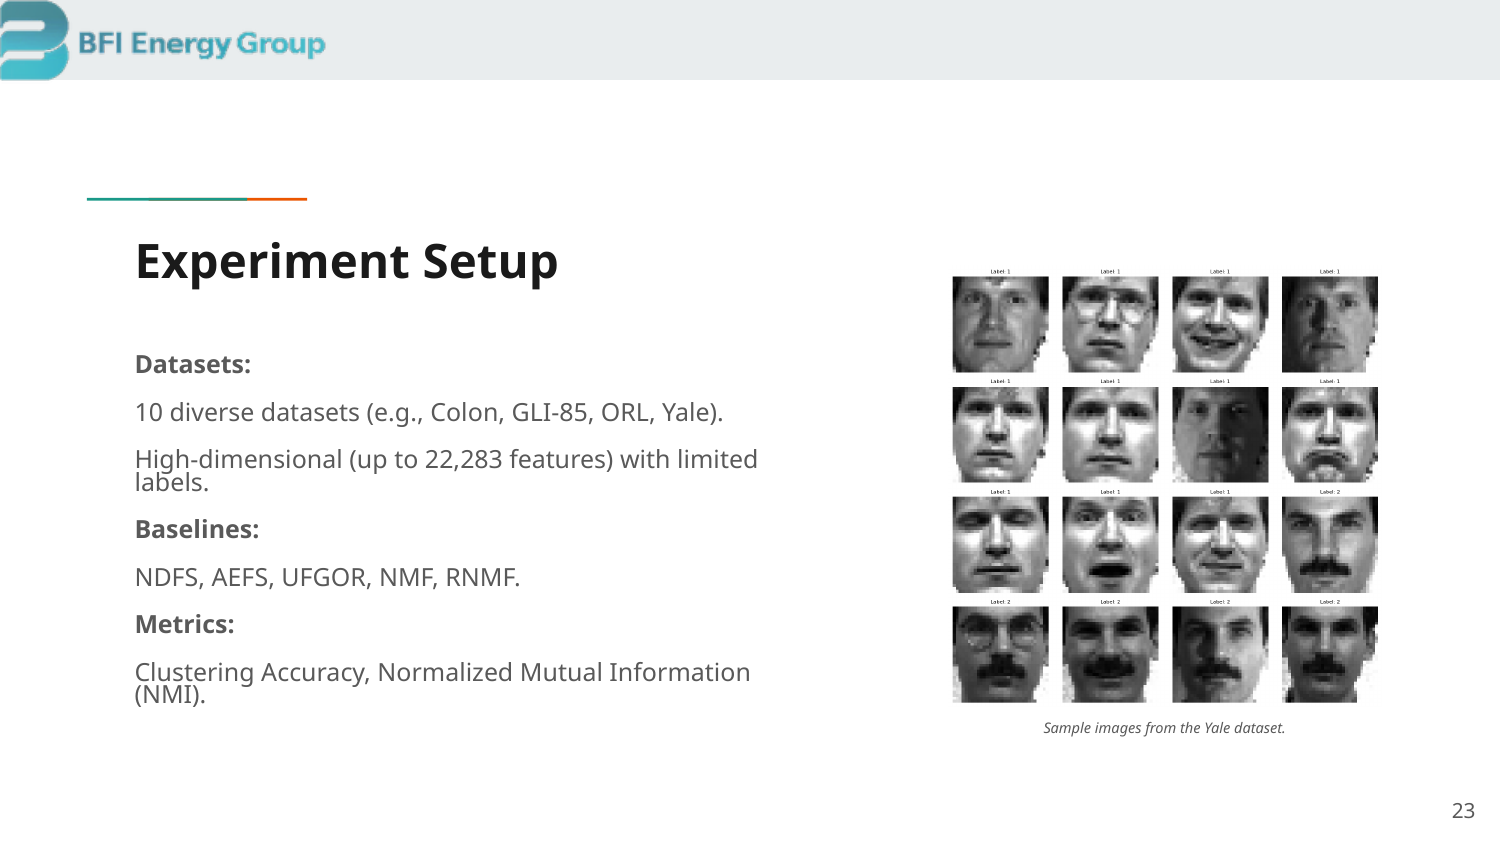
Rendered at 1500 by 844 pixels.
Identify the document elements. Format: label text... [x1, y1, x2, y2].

text_box Sample images from the Yale dataset. [855, 706, 1475, 747]
slide_number 23 [1400, 779, 1491, 844]
picture [947, 265, 1382, 708]
list Datasets: 10 diverse datasets (e.g., Colon, GLI-85, ORL, Yale). High-dimensional (up to 22,283 features) with limited labels. Baselines: NDFS, AEFS, UFGOR, NMF, RNMF. Metrics: Clustering Accuracy, Normalized Mutual Information (NMI). [119, 341, 829, 844]
title Experiment Setup [119, 216, 1381, 305]
picture [0, 0, 334, 101]
